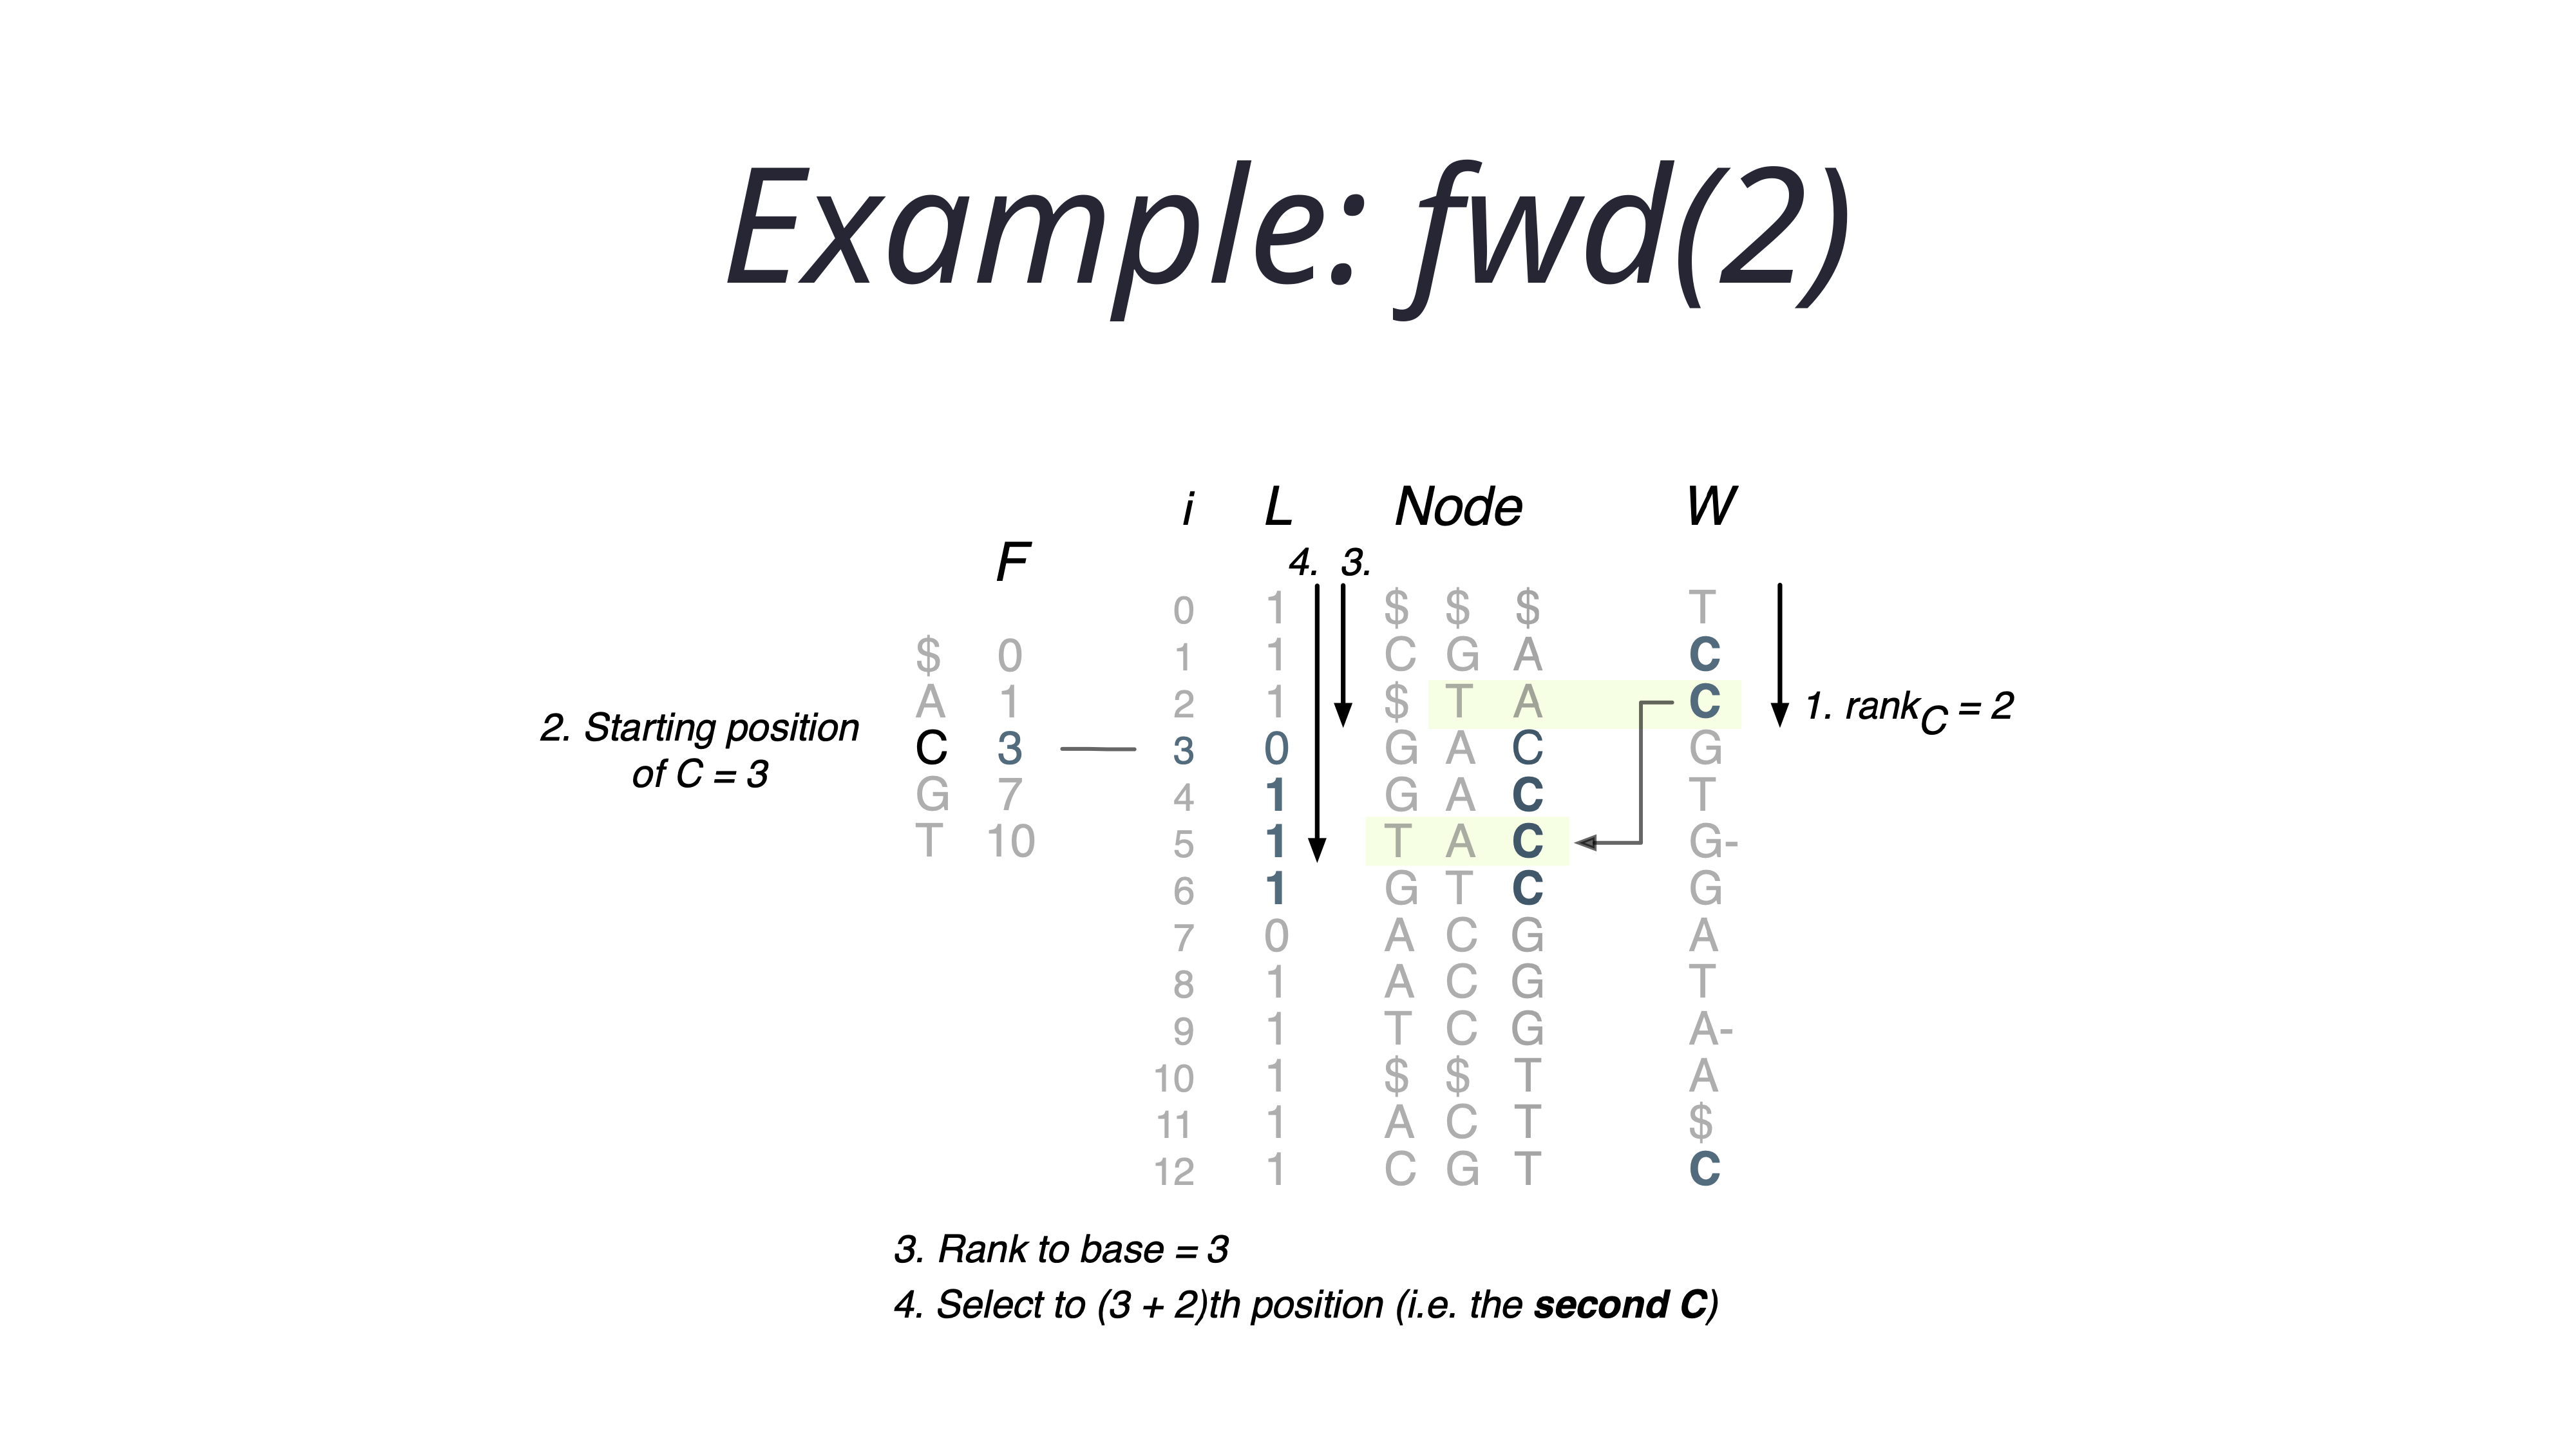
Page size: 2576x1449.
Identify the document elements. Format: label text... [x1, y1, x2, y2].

picture [531, 471, 2043, 1325]
title Example: fwd(2) [510, 37, 2066, 401]
